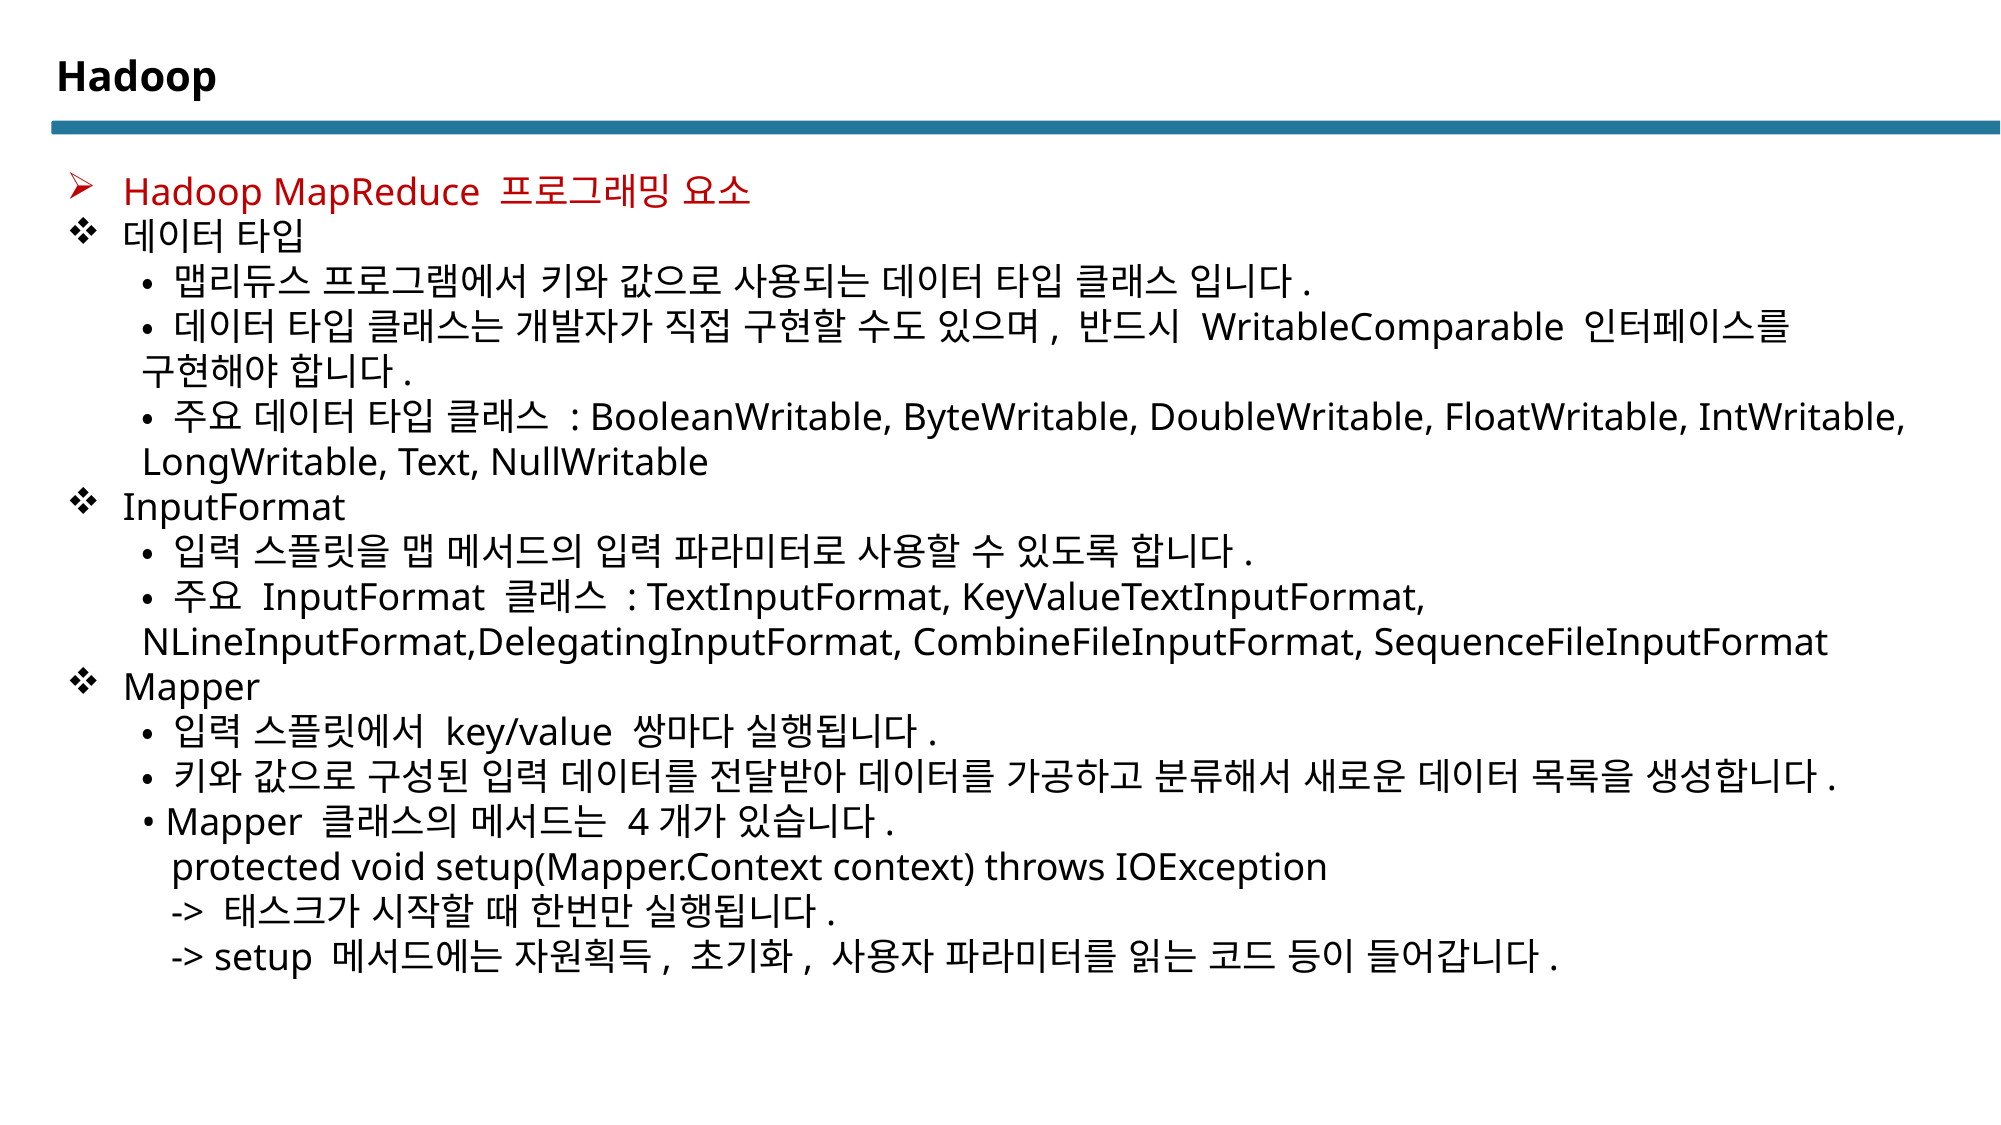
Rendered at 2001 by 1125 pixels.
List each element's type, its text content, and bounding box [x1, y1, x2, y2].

text_box Hadoop MapReduce 프로그래밍 요소 데이터 타입 • 맵리듀스 프로그램에서 키와 값으로 사용되는 데이터 타입 클래스 입니다. • 데이터 타입 클래스는 개발자가 직접 구현할 수도 있으며, 반드시 WritableComparable 인터페이스를 구현해야 합니다. • 주요 데이터 타입 클래스 : BooleanWritable, ByteWritable, DoubleWritable, FloatWritable, IntWritable, LongWritable, Text, NullWritable InputFormat • 입력 스플릿을 맵 메서드의 입력 파라미터로 사용할 수 있도록 합니다. • 주요 InputFormat 클래스 : TextInputFormat, KeyValueTextInputFormat, NLineInputFormat,DelegatingInputFormat, CombineFileInputFormat, SequenceFileInputFormat Mapper • 입력 스플릿에서 key/value 쌍마다 실행됩니다. • 키와 값으로 구성된 입력 데이터를 전달받아 데이터를 가공하고 분류해서 새로운 데이터 목록을 생성합니다. • Mapper 클래스의 메서드는 4개가 있습니다. protected void setup(Mapper.Context context) throws IOException -> 태스크가 시작할 때 한번만 실행됩니다. -> setup 메서드에는 자원획득, 초기화, 사용자 파라미터를 읽는 코드 등이 들어갑니다. [51, 160, 1943, 986]
title Hadoop [40, 47, 1842, 119]
